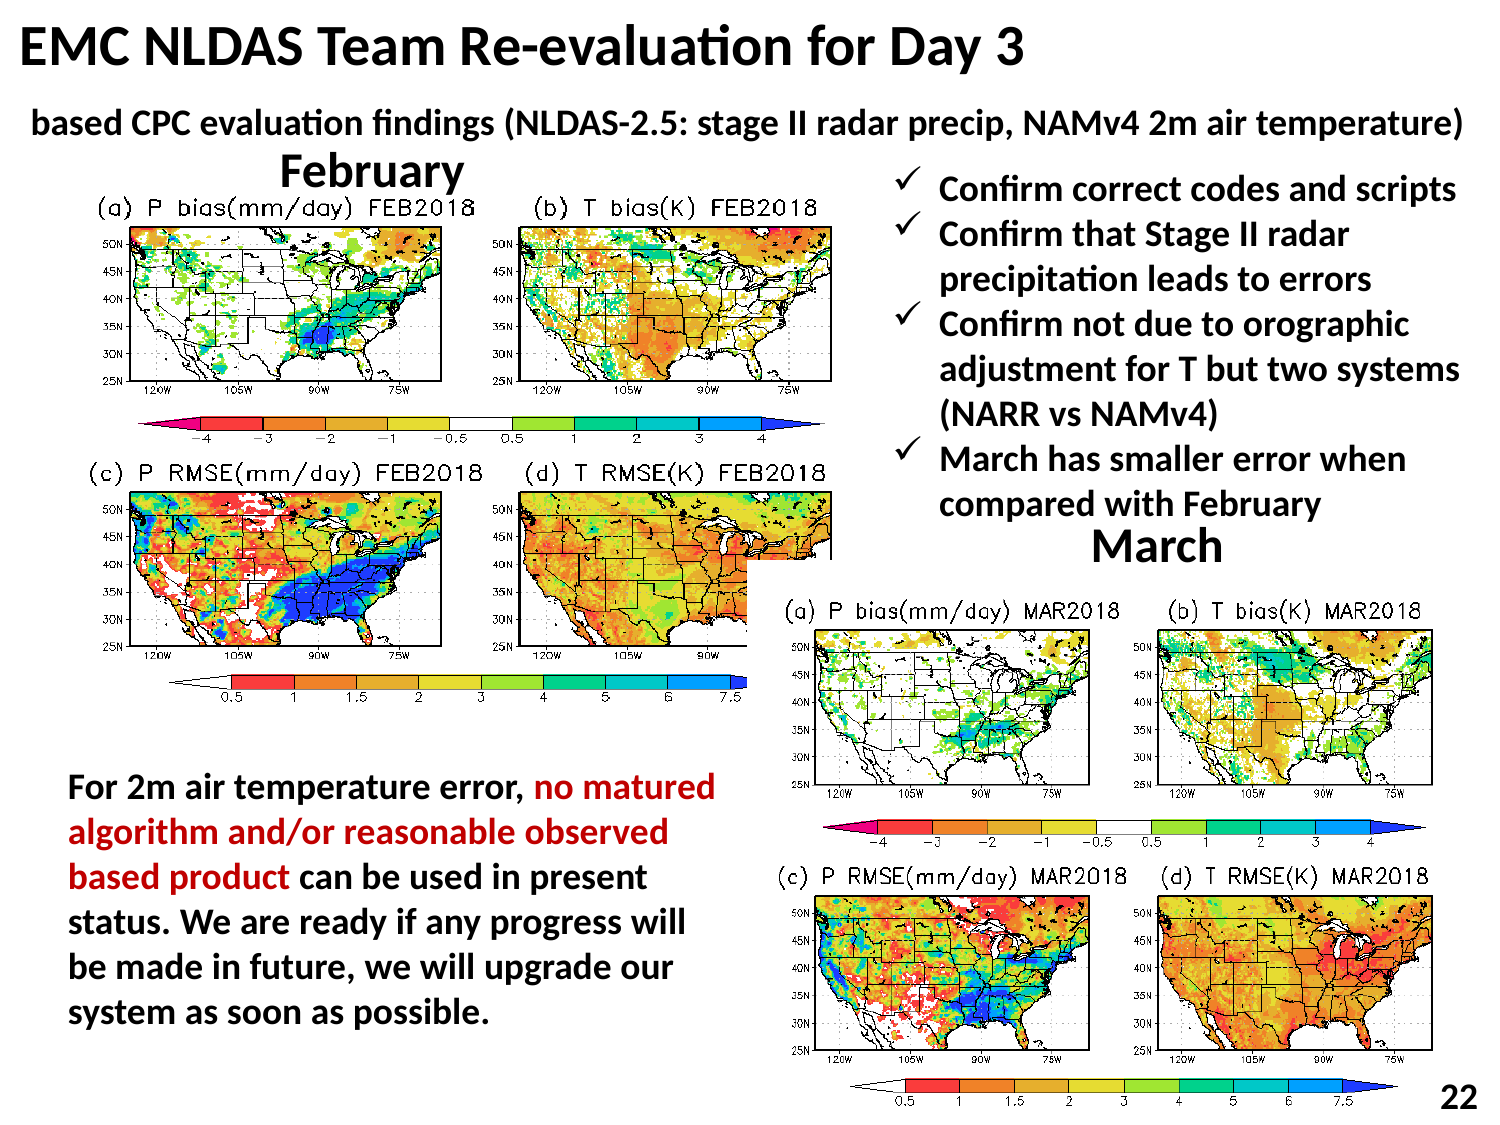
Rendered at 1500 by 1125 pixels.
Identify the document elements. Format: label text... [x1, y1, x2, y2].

text_box Confirm correct codes and scripts Confirm that Stage II radar precipitation leads to errors Confirm not due to orographic adjustment for T but two systems (NARR vs NAMv4) March has smaller error when compared with February [910, 157, 1494, 532]
picture [52, 156, 1500, 1125]
text_box EMC NLDAS Team Re-evaluation for Day 3 based CPC evaluation findings (NLDAS-2.5: stage II radar precip, NAMv4 2m air temperature) [0, 0, 1482, 155]
text_box March [1075, 532, 1239, 559]
text_box February [264, 130, 480, 155]
text_box For 2m air temperature error, no matured algorithm and/or reasonable observed based product can be used in present status. We are ready if any progress will be made in future, we will upgrade our system as soon as possible. [53, 754, 742, 1040]
